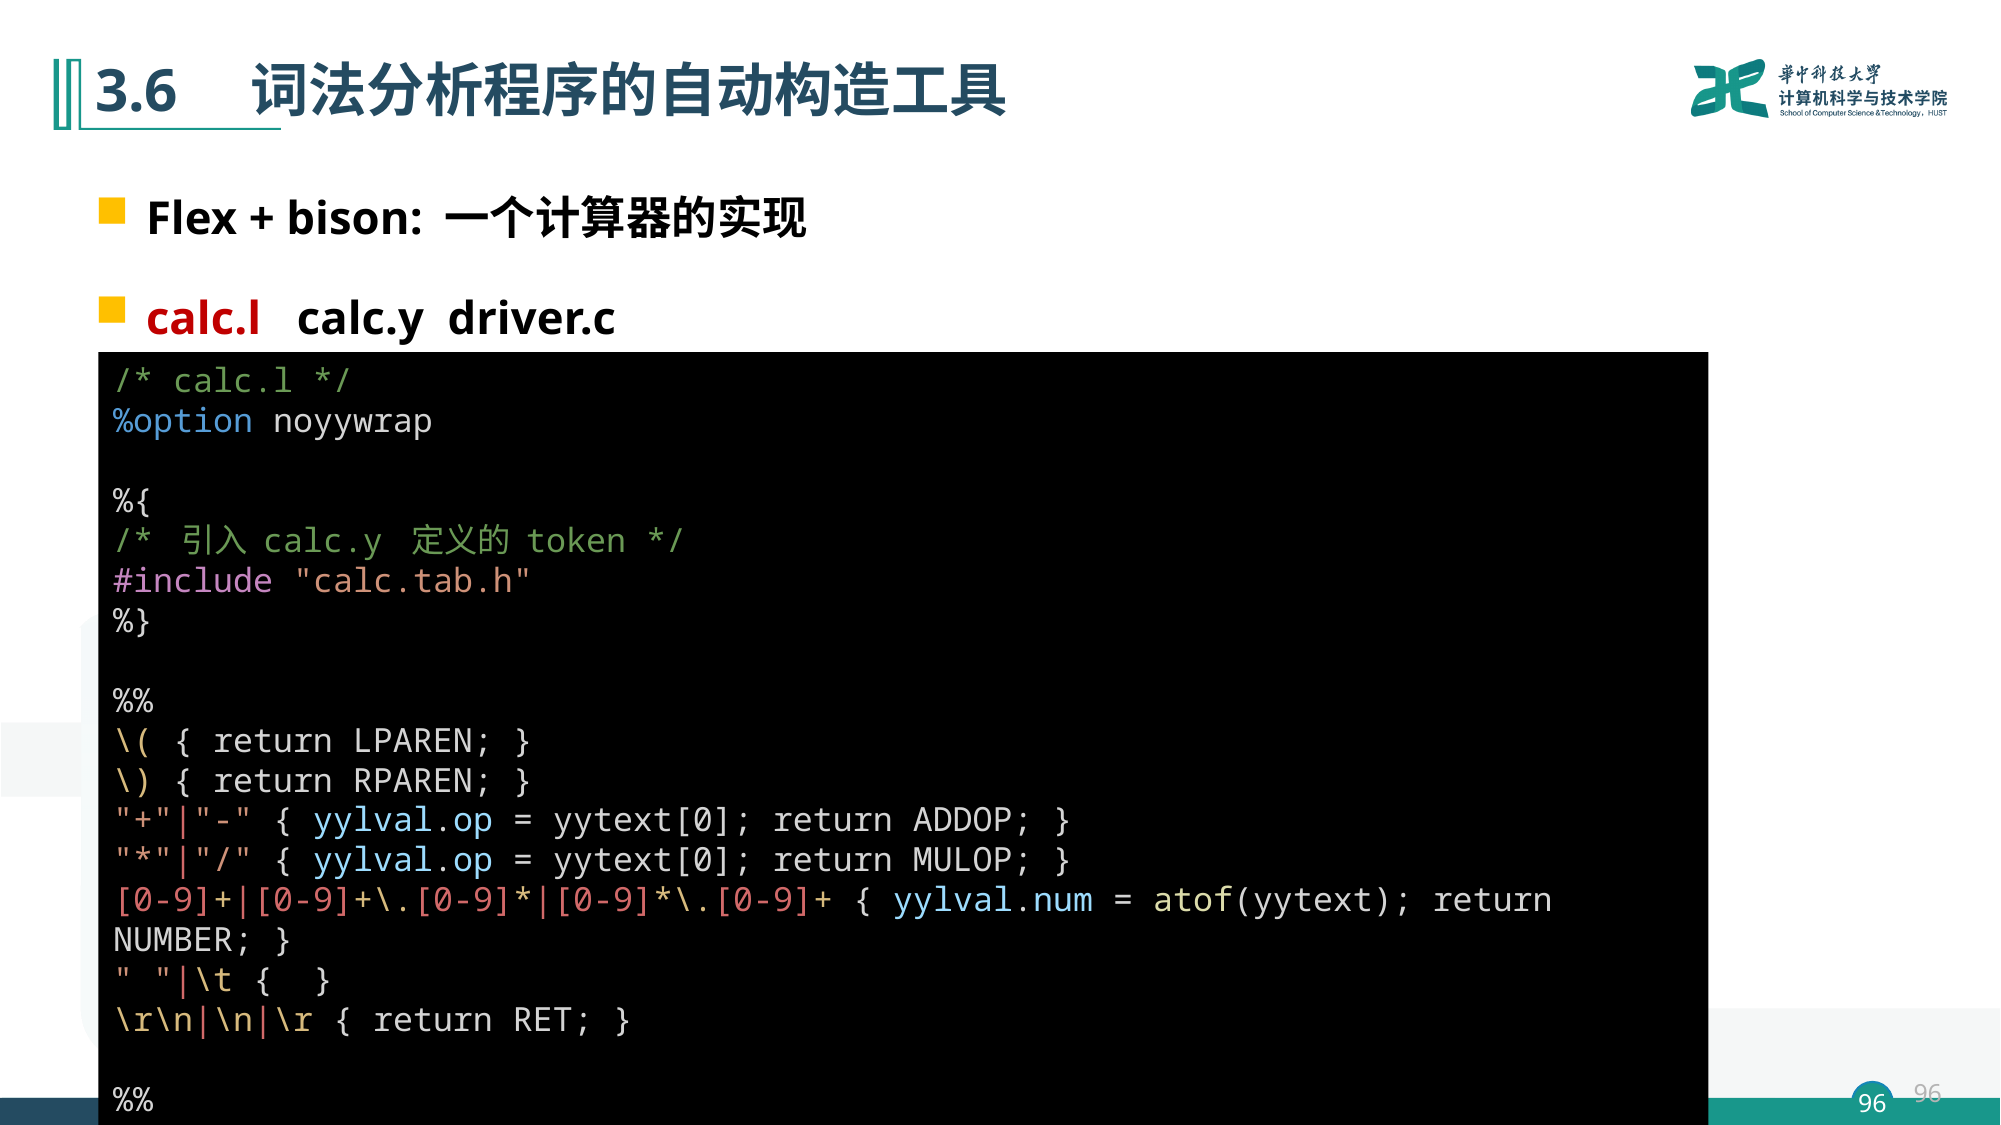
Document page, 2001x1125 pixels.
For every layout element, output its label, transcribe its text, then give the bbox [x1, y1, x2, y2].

text_box /* calc.l */ %option noyywrap %{ /* 引入 calc.y 定义的 token */ #include "calc.tab.h" %} %% \( { return LPAREN; } \) { return RPAREN; } "+"|"-" { yylval.op = yytext[0]; return ADDOP; } "*"|"/" { yylval.op = yytext[0]; return MULOP; } [0-9]+|[0-9]+\.[0-9]*|[0-9]*\.[0-9]+ { yylval.num = atof(yytext); return NUMBER; } " "|\t { } \r\n|\n|\r { return RET; } %% [98, 352, 1709, 1125]
title 3.6 词法分析程序的自动构造工具 [80, 42, 1805, 144]
slide_number 96 [1709, 1064, 1957, 1125]
list Flex + bison: 一个计算器的实现 calc.l calc.y driver.c [80, 154, 1805, 353]
picture [1805, 59, 1947, 118]
